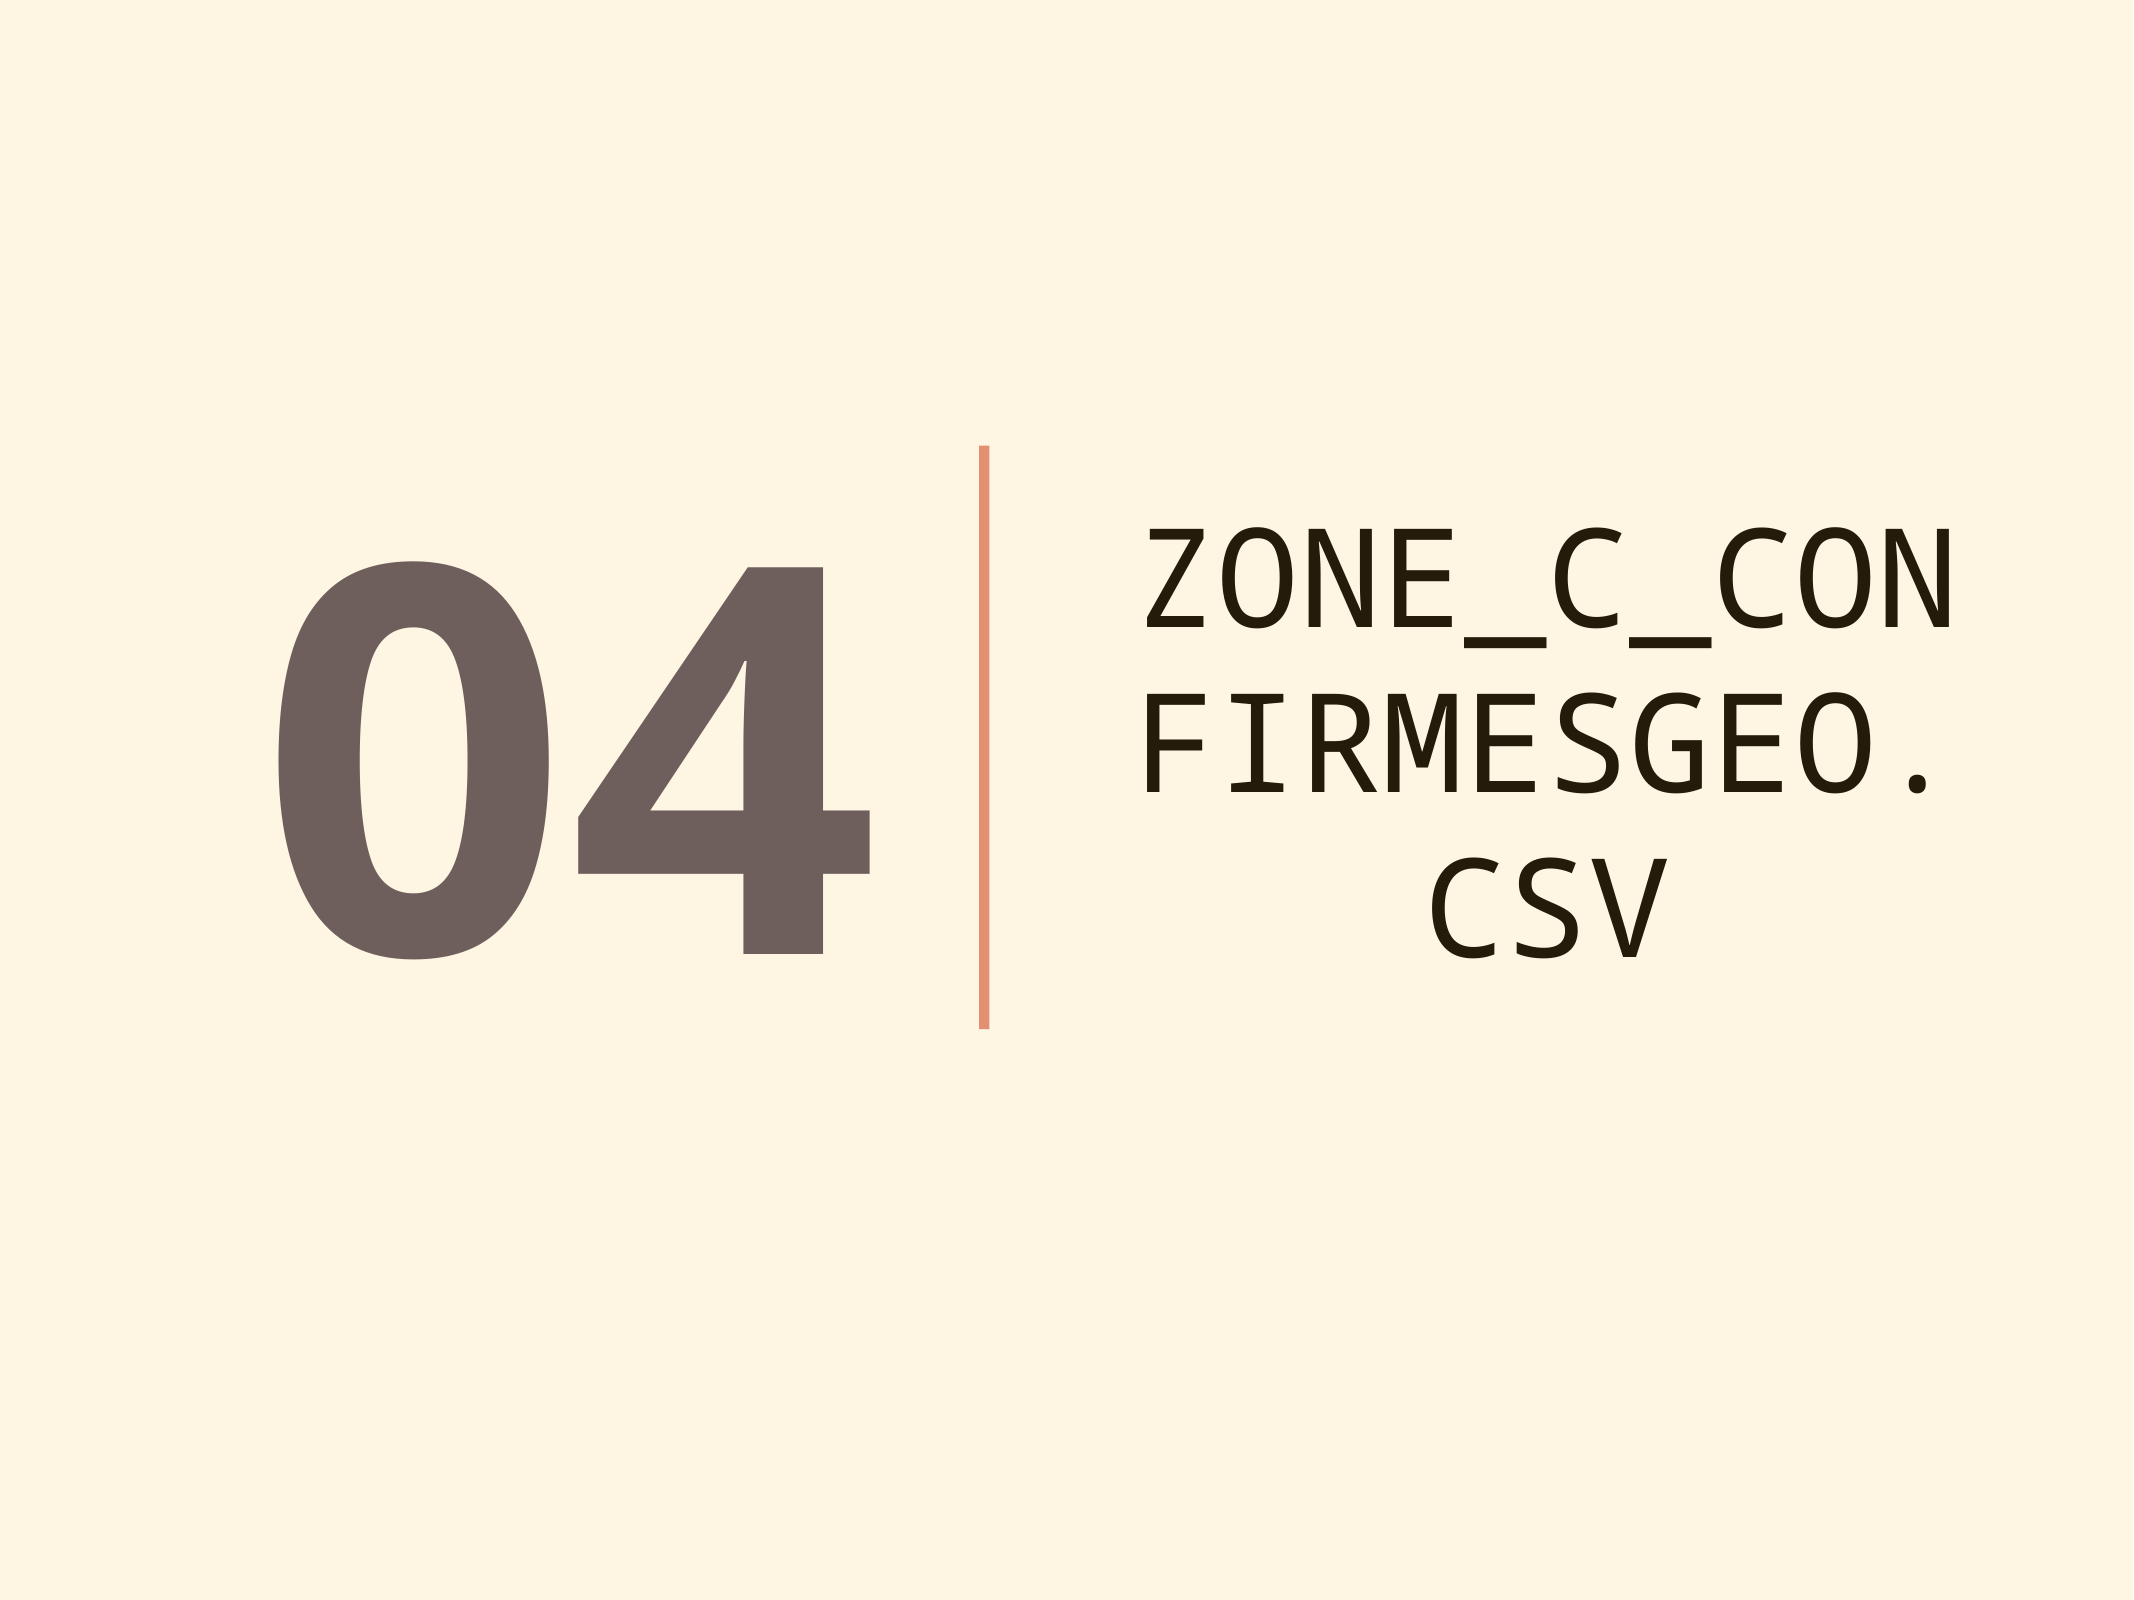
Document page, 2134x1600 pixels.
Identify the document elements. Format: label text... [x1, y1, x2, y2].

title 04 [107, 445, 880, 1030]
text_box [979, 445, 990, 1030]
list zone_c_confirmesGeo.csv [1107, 445, 1986, 1030]
